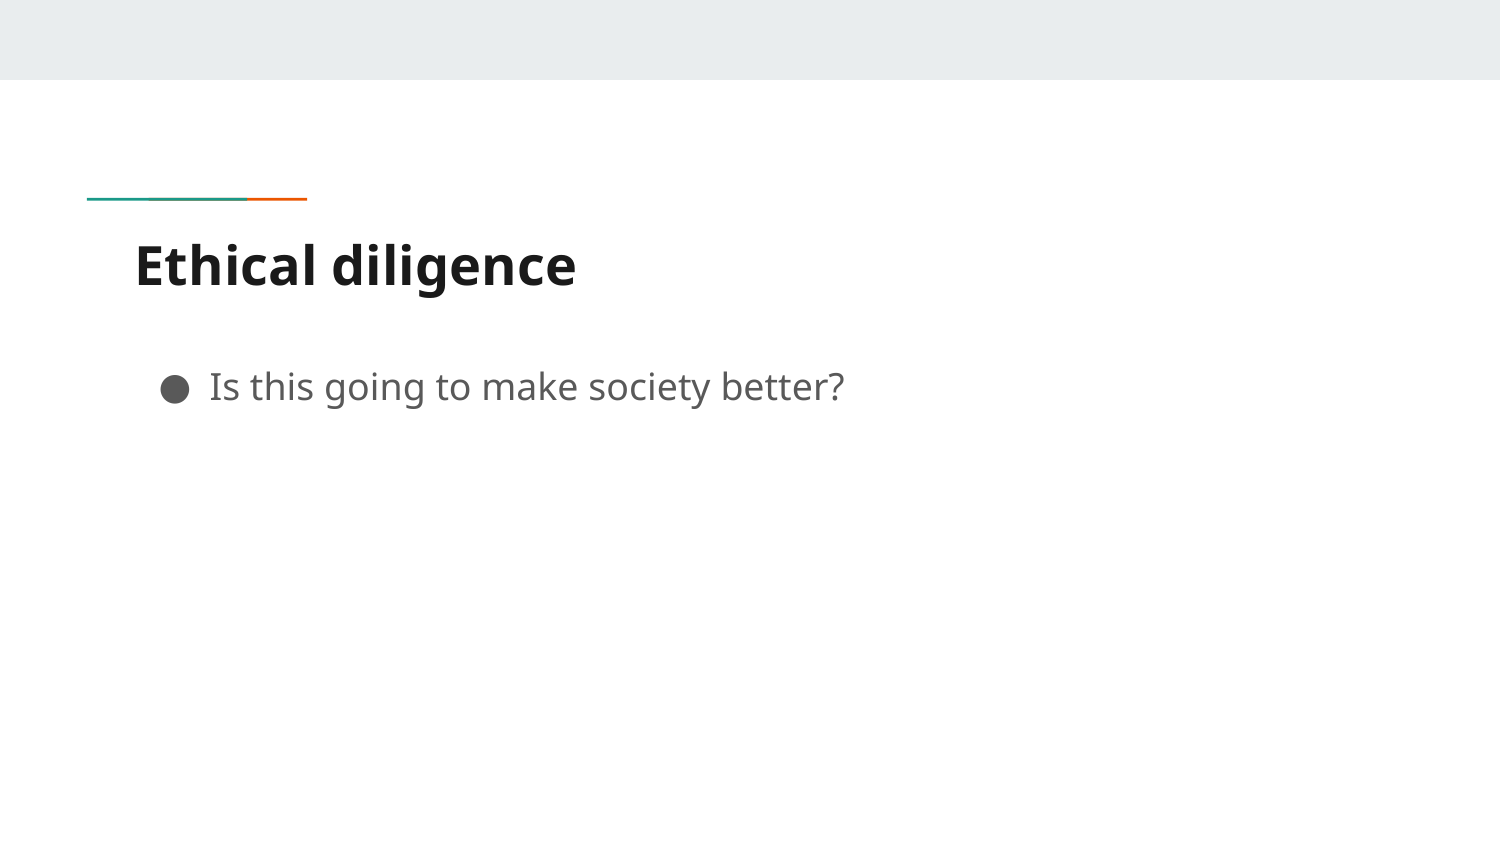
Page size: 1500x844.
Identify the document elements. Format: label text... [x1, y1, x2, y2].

list Is this going to make society better? [119, 341, 1381, 712]
title Ethical diligence [119, 216, 1381, 305]
